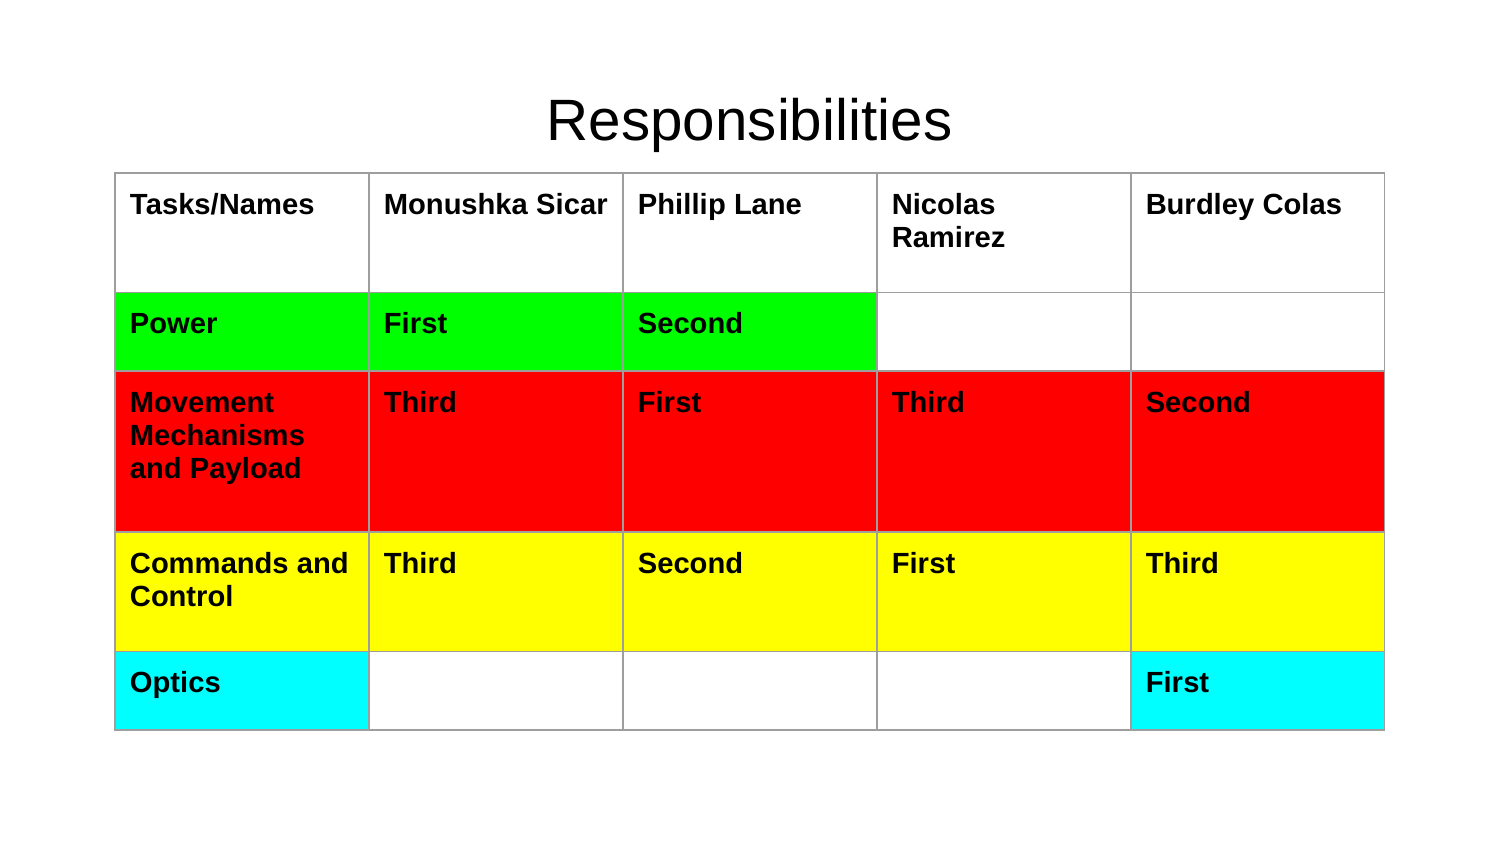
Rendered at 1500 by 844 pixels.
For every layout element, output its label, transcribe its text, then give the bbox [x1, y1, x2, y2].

table_cell Second [624, 293, 876, 370]
table_cell Third [1132, 533, 1384, 651]
table_cell [878, 293, 1130, 370]
table_cell Third [370, 372, 622, 531]
table_cell Third [878, 372, 1130, 531]
table_header Tasks/Names [116, 174, 368, 292]
table_cell First [370, 293, 622, 370]
table_cell [370, 652, 622, 729]
table_cell Second [624, 533, 876, 651]
table_cell First [1132, 652, 1384, 729]
table_header Monushka Sicar [370, 174, 622, 292]
table_header Phillip Lane [624, 174, 876, 292]
title Responsibilities [510, 66, 990, 161]
table_cell Third [370, 533, 622, 651]
table_cell Commands and Control [116, 533, 368, 651]
table_cell Power [116, 293, 368, 370]
table_header Burdley Colas [1132, 174, 1384, 292]
table_cell Second [1132, 372, 1384, 531]
table_cell Optics [116, 652, 368, 729]
table_cell Movement Mechanisms and Payload [116, 372, 368, 531]
table_cell [878, 652, 1130, 729]
table_cell First [624, 372, 876, 531]
table_cell First [878, 533, 1130, 651]
table_header Nicolas Ramirez [878, 174, 1130, 292]
table_cell [1132, 293, 1384, 370]
table_cell [624, 652, 876, 729]
